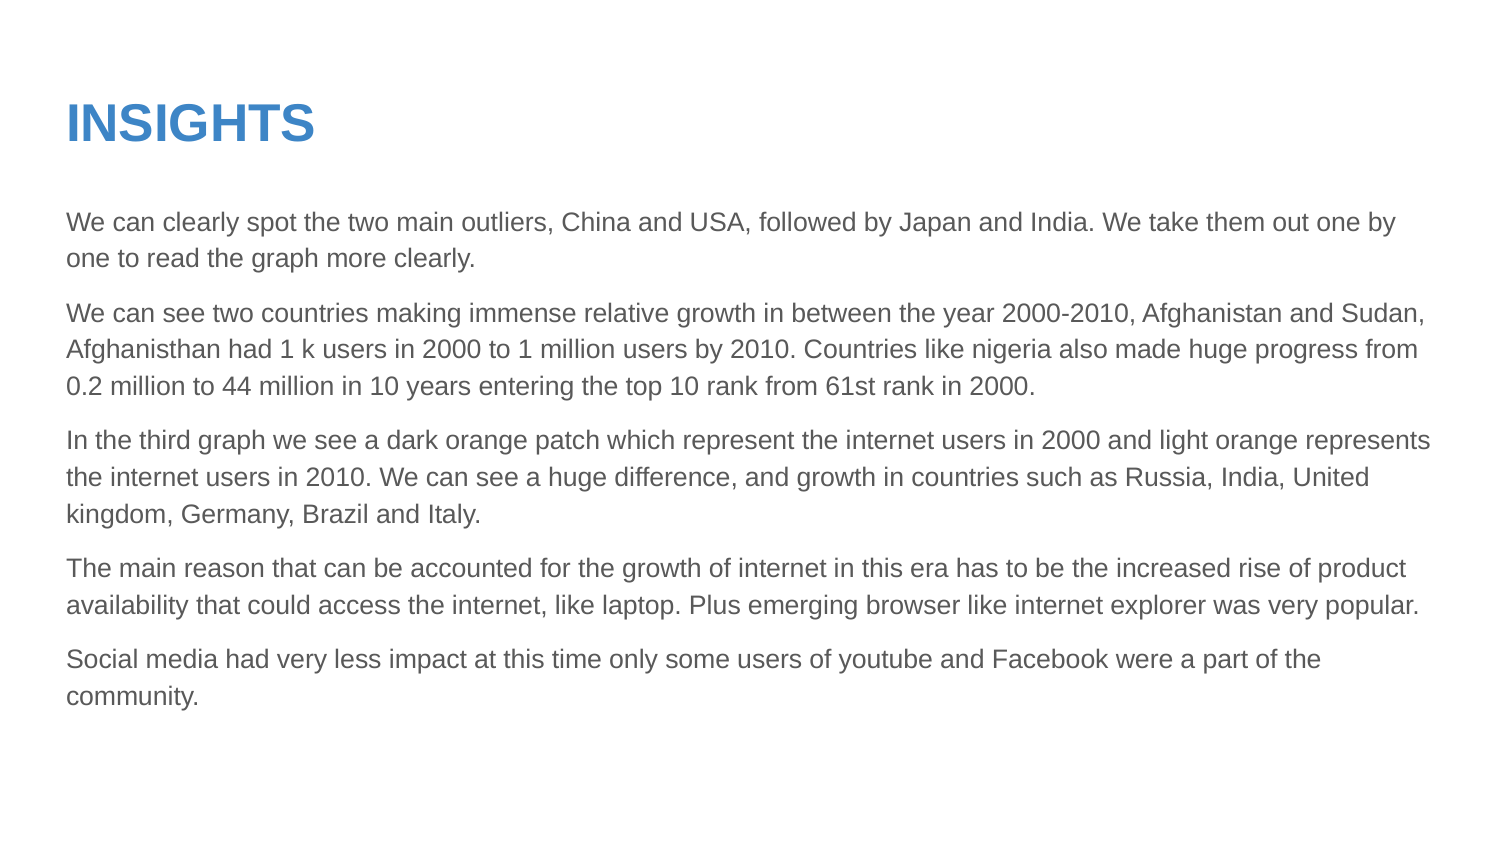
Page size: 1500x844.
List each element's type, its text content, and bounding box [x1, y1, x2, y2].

title INSIGHTS [51, 72, 1449, 167]
list We can clearly spot the two main outliers, China and USA, followed by Japan and India. We take them out one by one to read the graph more clearly. We can see two countries making immense relative growth in between the year 2000-2010, Afghanistan and Sudan, Afghanisthan had 1 k users in 2000 to 1 million users by 2010. Countries like nigeria also made huge progress from 0.2 million to 44 million in 10 years entering the top 10 rank from 61st rank in 2000. In the third graph we see a dark orange patch which represent the internet users in 2000 and light orange represents the internet users in 2010. We can see a huge difference, and growth in countries such as Russia, India, United kingdom, Germany, Brazil and Italy. The main reason that can be accounted for the growth of internet in this era has to be the increased rise of product availability that could access the internet, like laptop. Plus emerging browser like internet explorer was very popular. Social media had very less impact at this time only some users of youtube and Facebook were a part of the community. [51, 184, 1449, 746]
